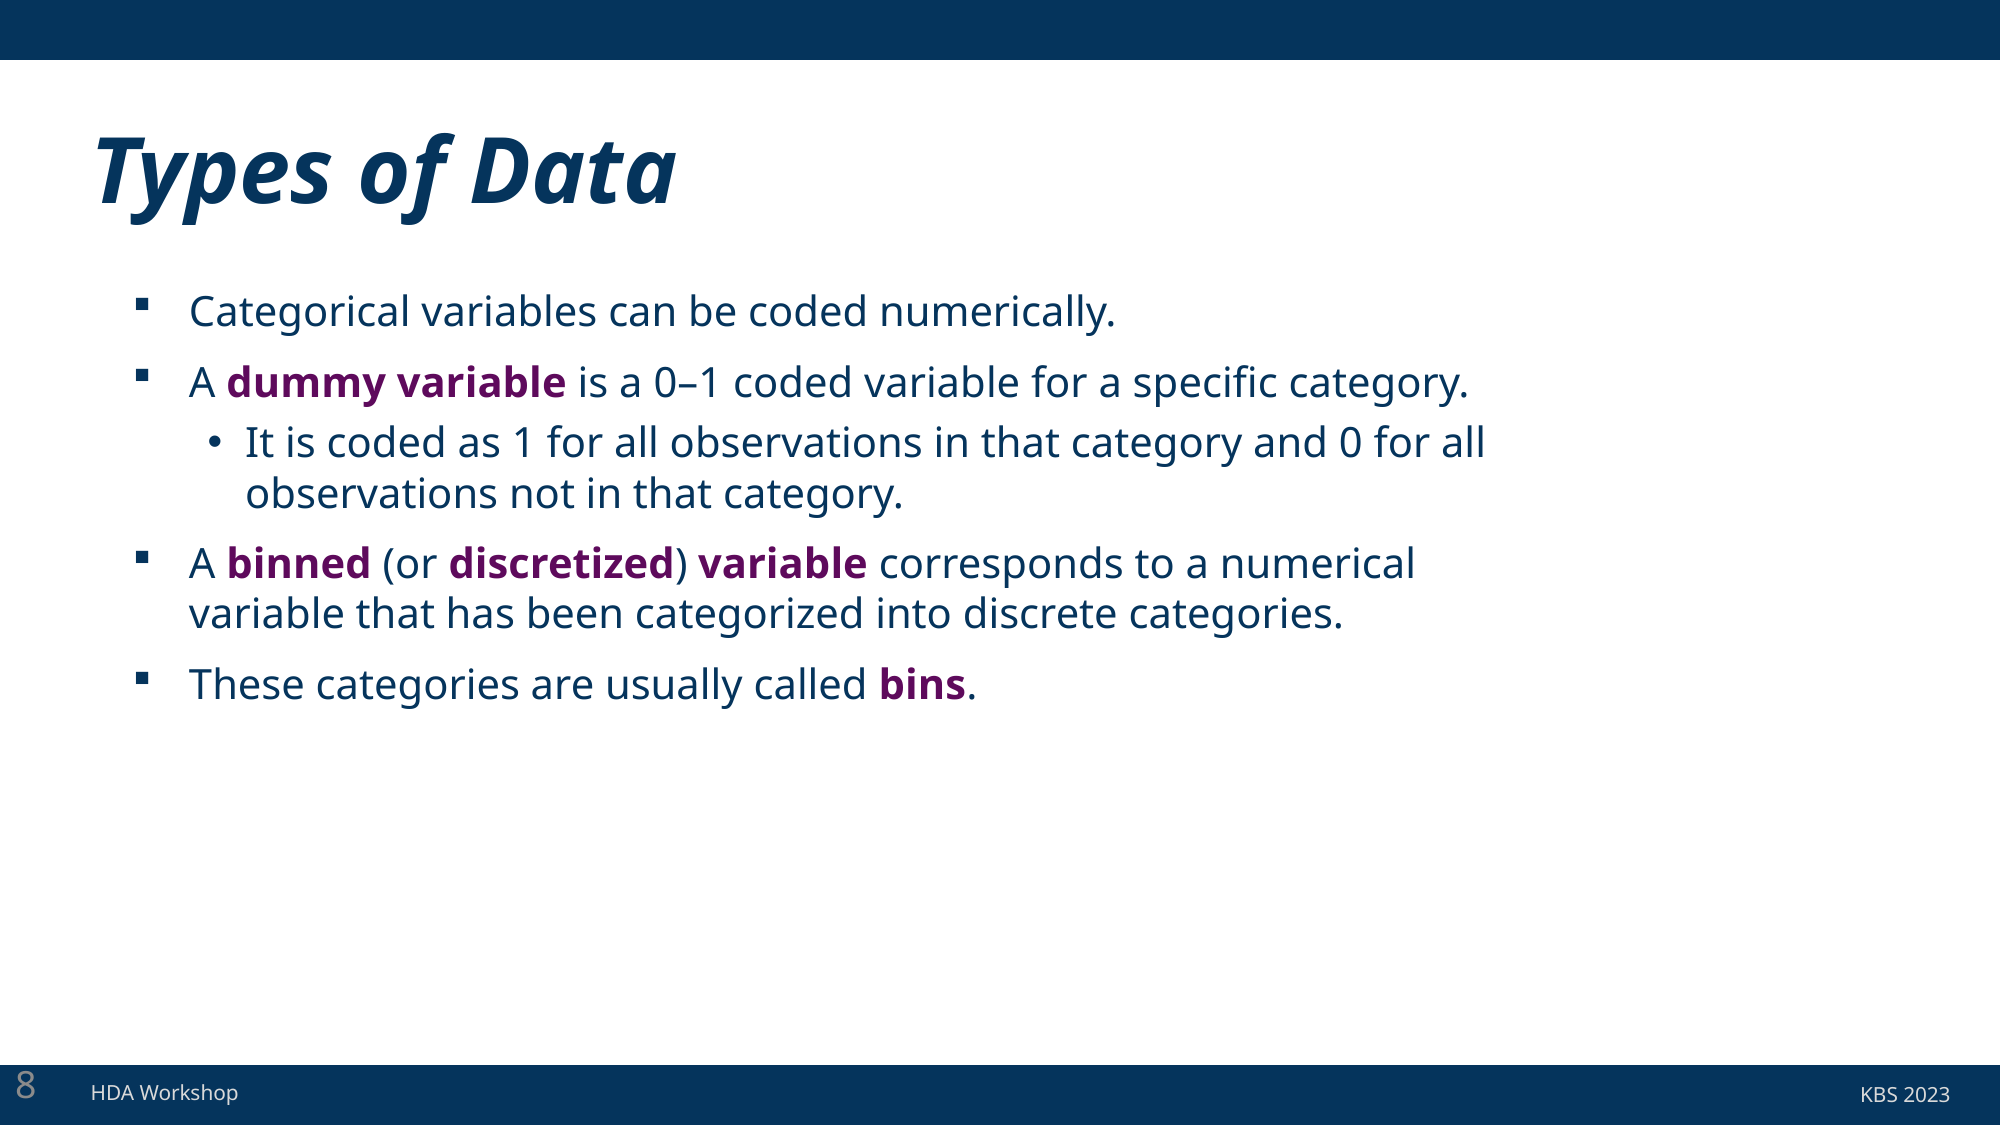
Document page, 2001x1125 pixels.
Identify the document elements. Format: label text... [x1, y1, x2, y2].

slide_number 8 [0, 1066, 41, 1107]
text_box KBS 2023 [1644, 1077, 1966, 1115]
text_box HDA Workshop [75, 1075, 397, 1113]
title Types of Data [75, 90, 1636, 258]
list Categorical variables can be coded numerically. A dummy variable is a 0–1 coded variable for a specific category. It is coded as 1 for all observations in that category and 0 for all observations not in that category. A binned (or discretized) variable corresponds to a numerical variable that has been categorized into discrete categories. These categories are usually called bins. [117, 277, 1570, 1039]
